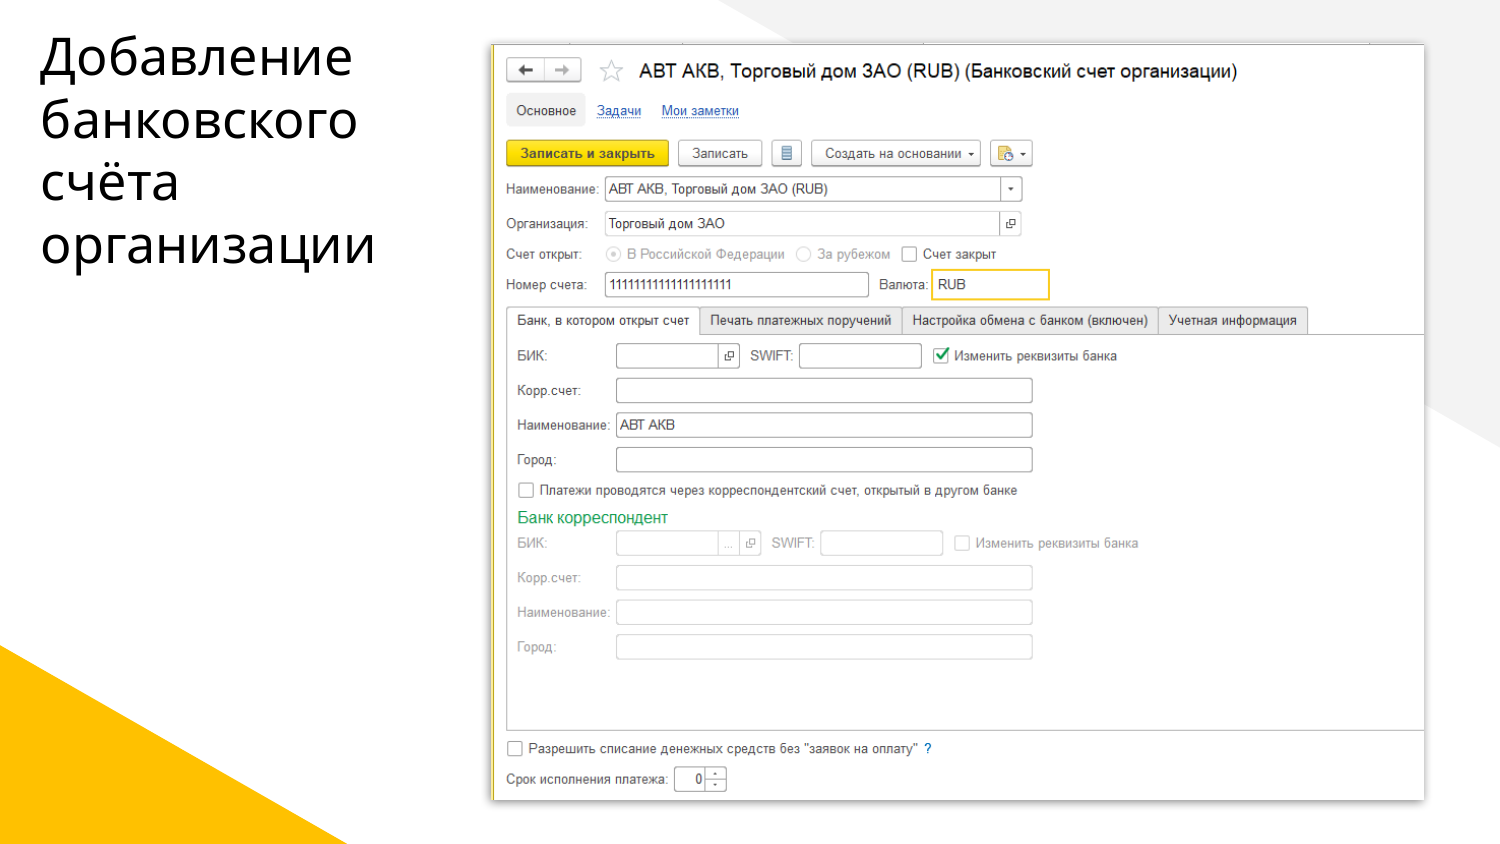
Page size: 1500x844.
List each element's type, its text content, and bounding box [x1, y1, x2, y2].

title Добавление банковского счёта организации [25, 8, 508, 209]
picture [490, 43, 1425, 801]
